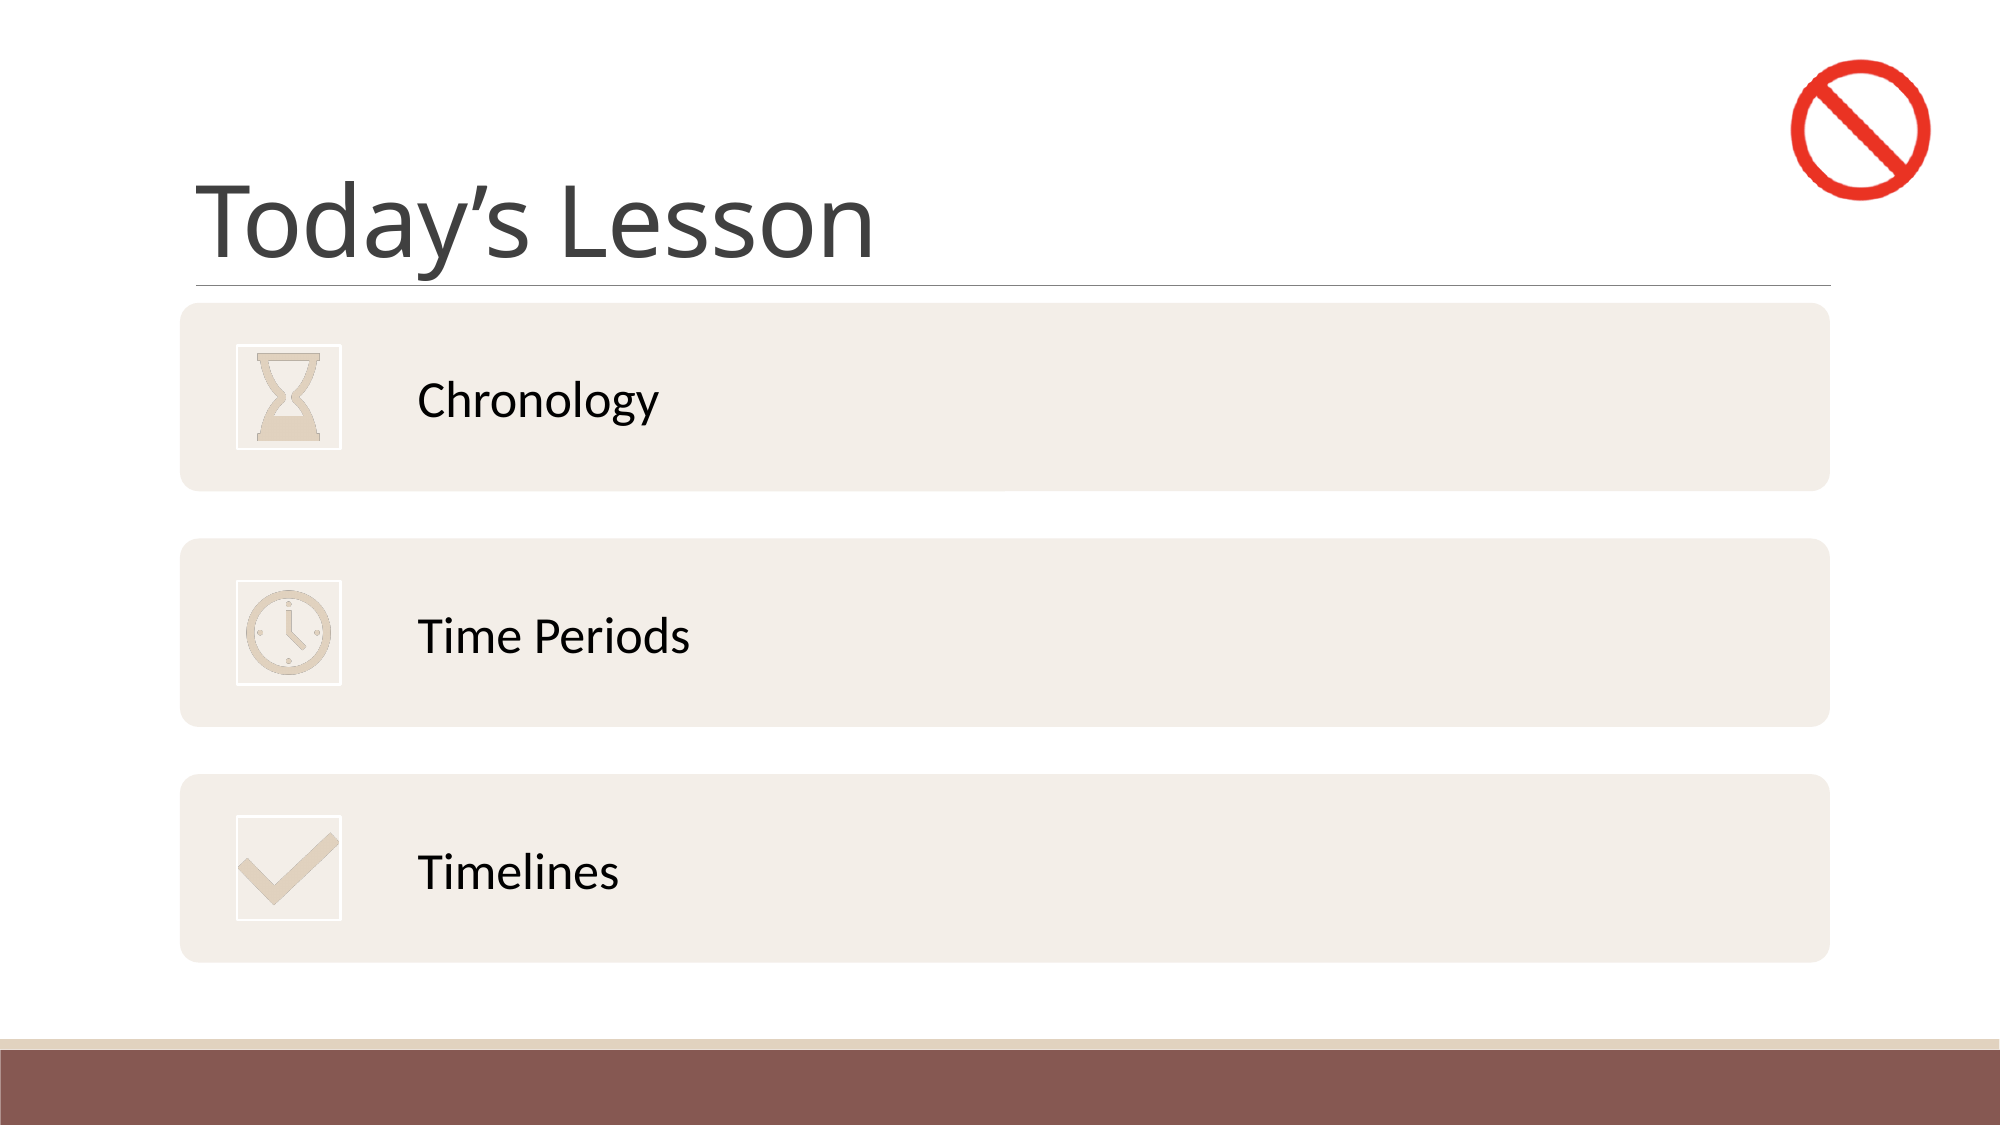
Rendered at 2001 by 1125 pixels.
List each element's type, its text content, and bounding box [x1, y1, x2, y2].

title Today’s Lesson [180, 47, 1830, 285]
picture [1776, 46, 1945, 214]
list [179, 302, 1831, 964]
